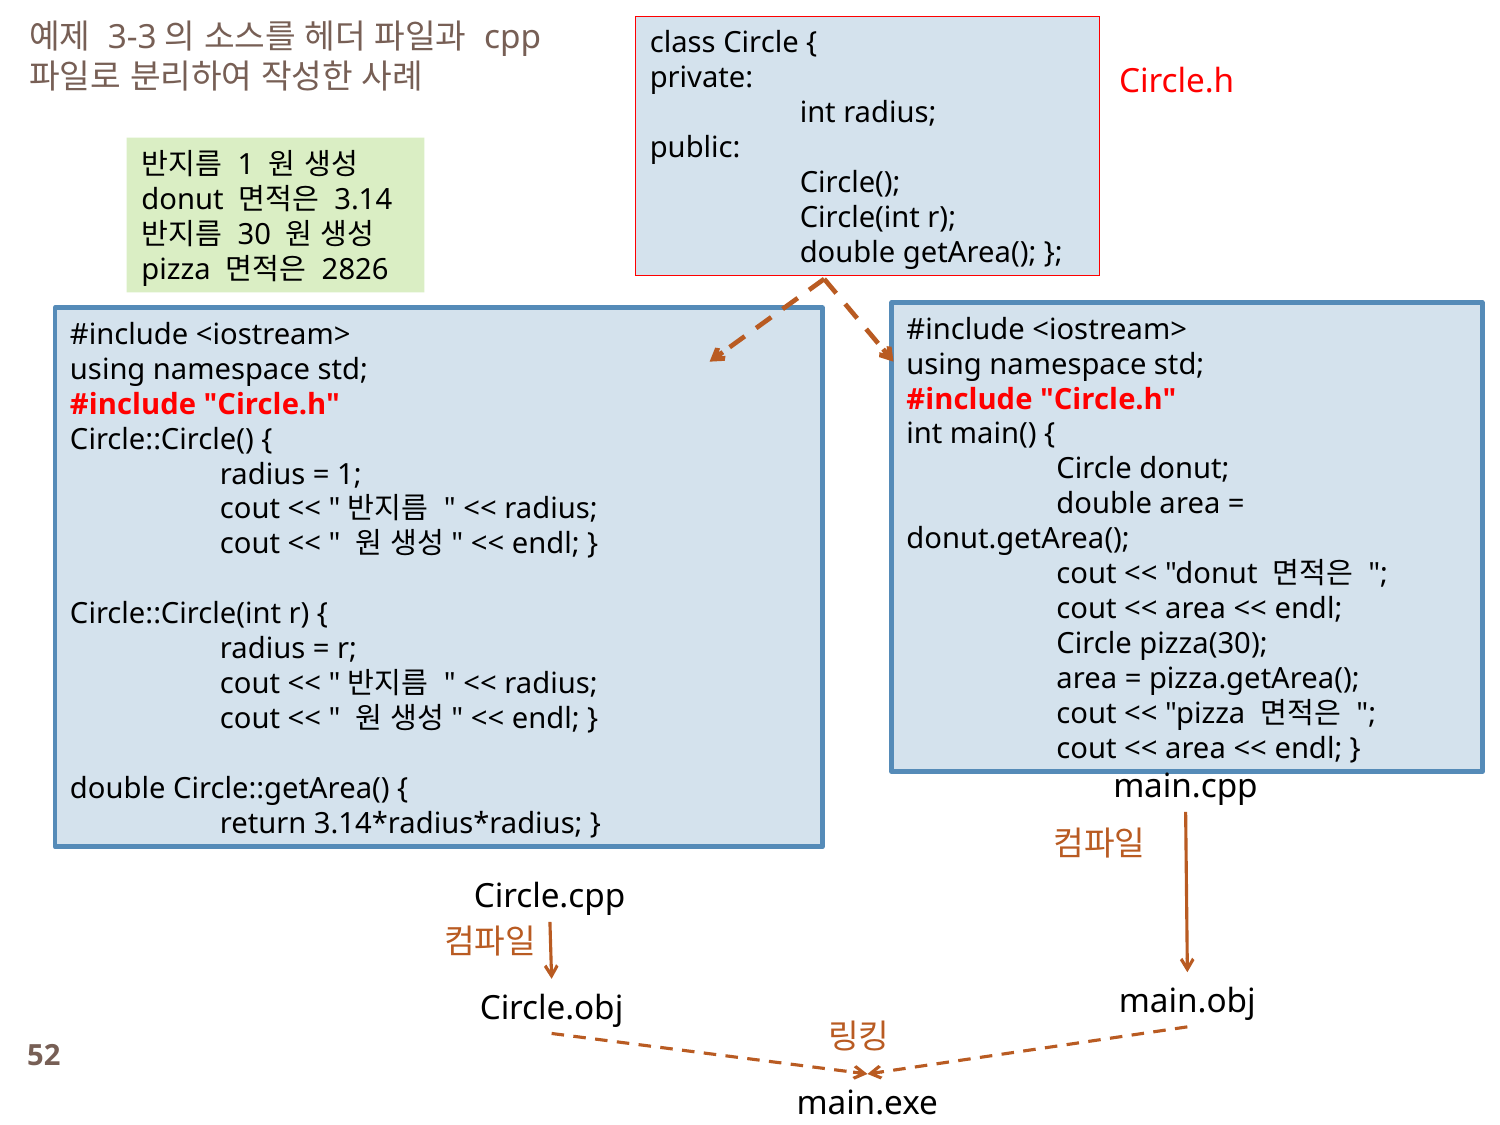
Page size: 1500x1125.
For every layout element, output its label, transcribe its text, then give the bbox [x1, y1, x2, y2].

text_box main.obj [1104, 972, 1271, 1027]
text_box class Circle { private: int radius; public: Circle(); Circle(int r); double getArea(); }; [635, 16, 1100, 276]
text_box main.exe [781, 1083, 953, 1125]
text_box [709, 278, 823, 362]
text_box Circle.obj [465, 978, 639, 1034]
text_box main.cpp [1098, 757, 1273, 812]
text_box Circle.h [1104, 51, 1250, 107]
text_box 반지름 1 원 생성 donut 면적은 3.14 반지름 30 원 생성 pizza 면적은 2826 [126, 137, 425, 293]
text_box 링킹 [813, 1007, 905, 1033]
slide_number 52 [0, 1025, 88, 1088]
text_box 예제 3-3의 소스를 헤더 파일과 cpp 파일로 분리하여 작성한 사례 [14, 7, 563, 120]
text_box 컴파일 [429, 913, 551, 968]
text_box 컴파일 [1039, 814, 1161, 870]
text_box Circle.cpp [459, 867, 641, 922]
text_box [551, 1034, 862, 1075]
text_box #include <iostream> using namespace std; #include "Circle.h" int main() { Circle donut; double area = donut.getArea(); cout << "donut 면적은 "; cout << area << endl; Circle pizza(30); area = pizza.getArea(); cout << "pizza 면적은 "; cout << area << endl; } [891, 302, 1483, 772]
text_box #include <iostream> using namespace std; #include "Circle.h" Circle::Circle() { radius = 1; cout << "반지름 " << radius; cout << " 원 생성" << endl; } Circle::Circle(int r) { radius = r; cout << "반지름 " << radius; cout << " 원 생성" << endl; } double Circle::getArea() { return 3.14*radius*radius; } [55, 307, 823, 847]
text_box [823, 278, 894, 362]
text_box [867, 1027, 1188, 1075]
